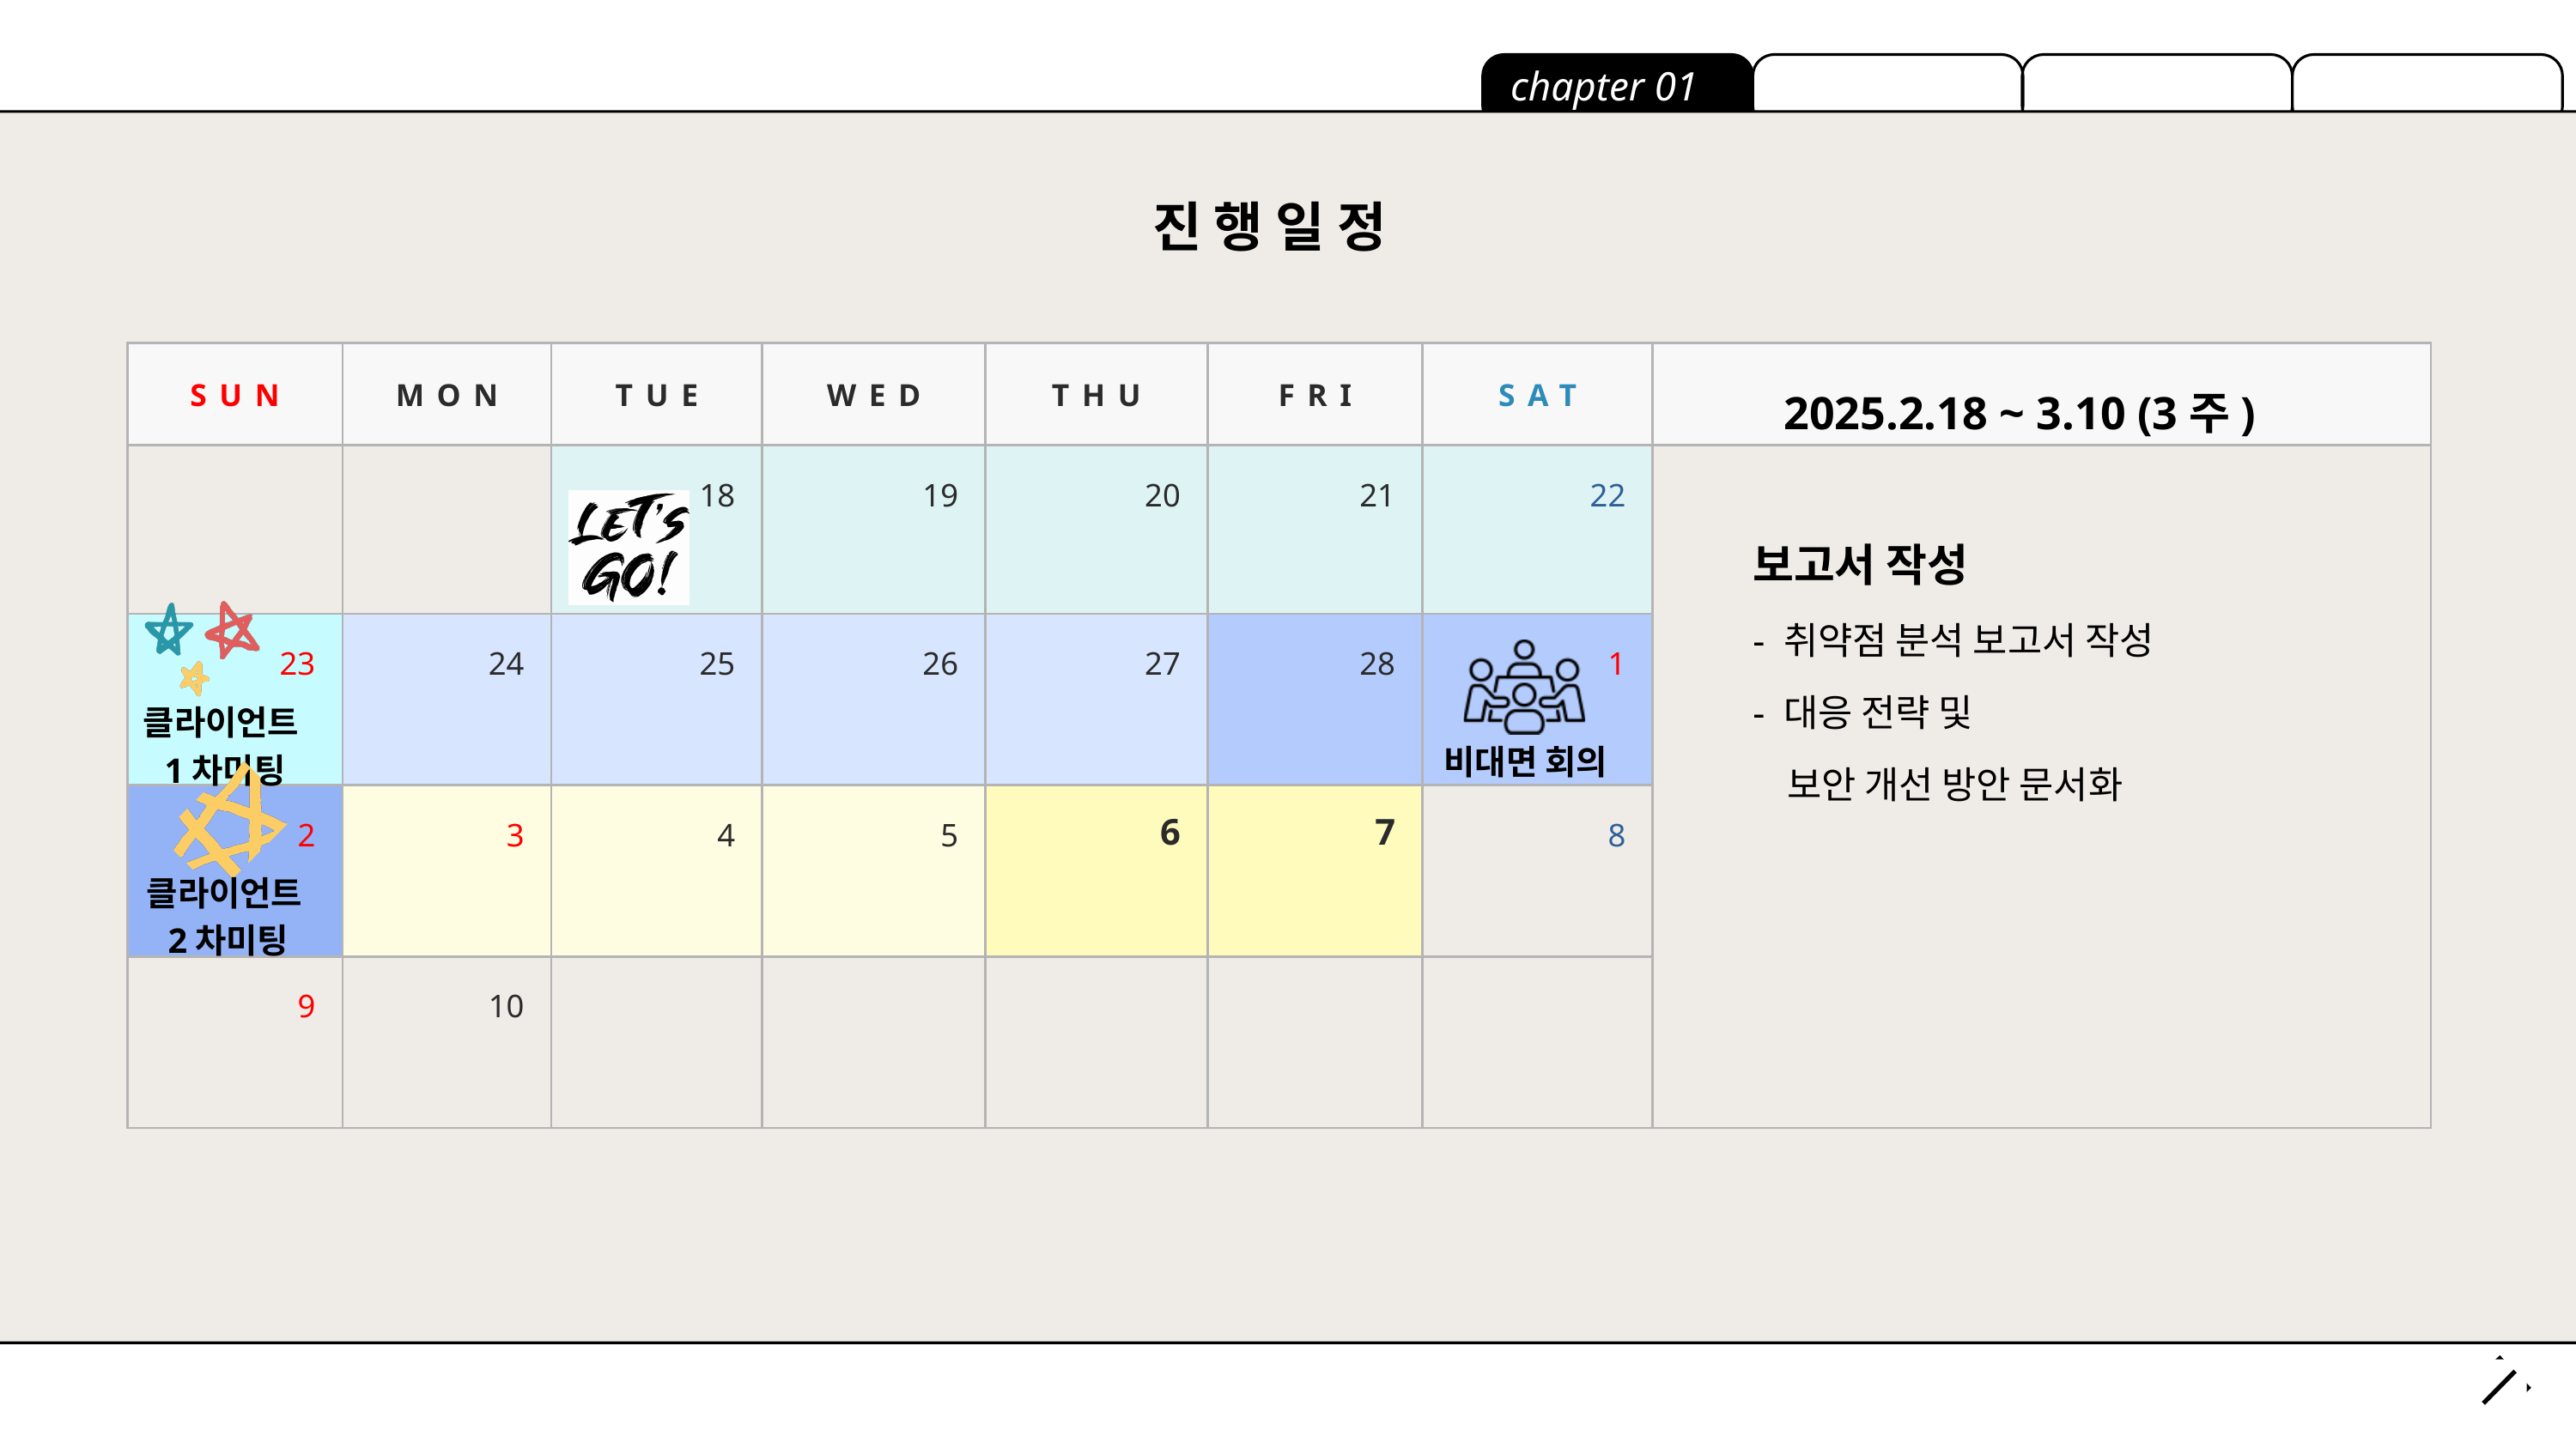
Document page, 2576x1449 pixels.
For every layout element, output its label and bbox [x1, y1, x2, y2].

text_box [287, 1039, 1198, 1261]
picture [568, 490, 690, 606]
text_box [2021, 54, 2290, 108]
text_box [2467, 1355, 2531, 1420]
text_box [1482, 54, 1753, 108]
text_box [1754, 54, 2020, 108]
text_box [2292, 54, 2563, 108]
text_box [0, 111, 2576, 1343]
